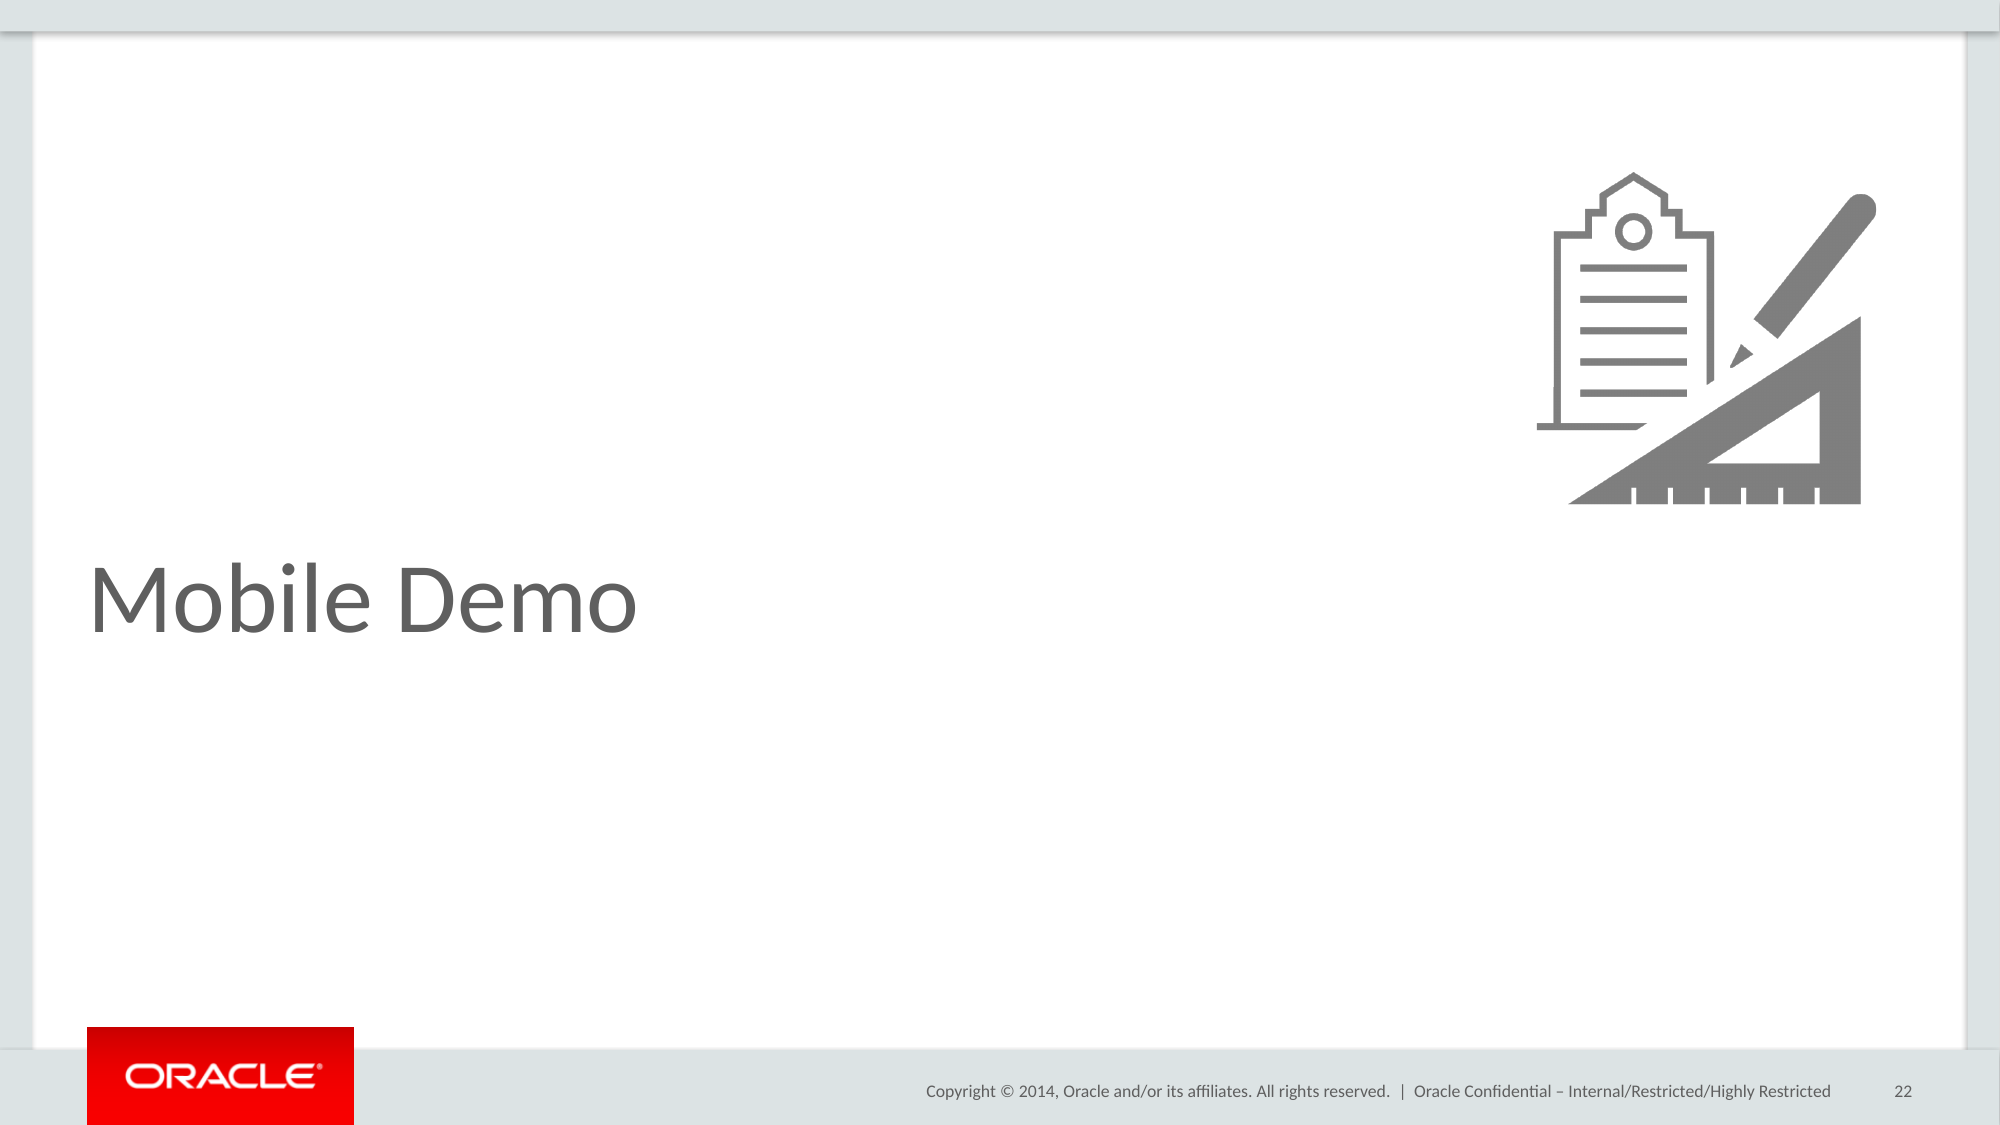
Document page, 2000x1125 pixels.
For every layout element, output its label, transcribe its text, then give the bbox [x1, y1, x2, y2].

title Mobile Demo [87, 426, 1913, 652]
picture [87, 1027, 354, 1125]
slide_number 22 [1849, 1075, 1913, 1106]
picture [1451, 83, 1962, 595]
footer Oracle Confidential – Internal/Restricted/Highly Restricted [1414, 1075, 1849, 1106]
